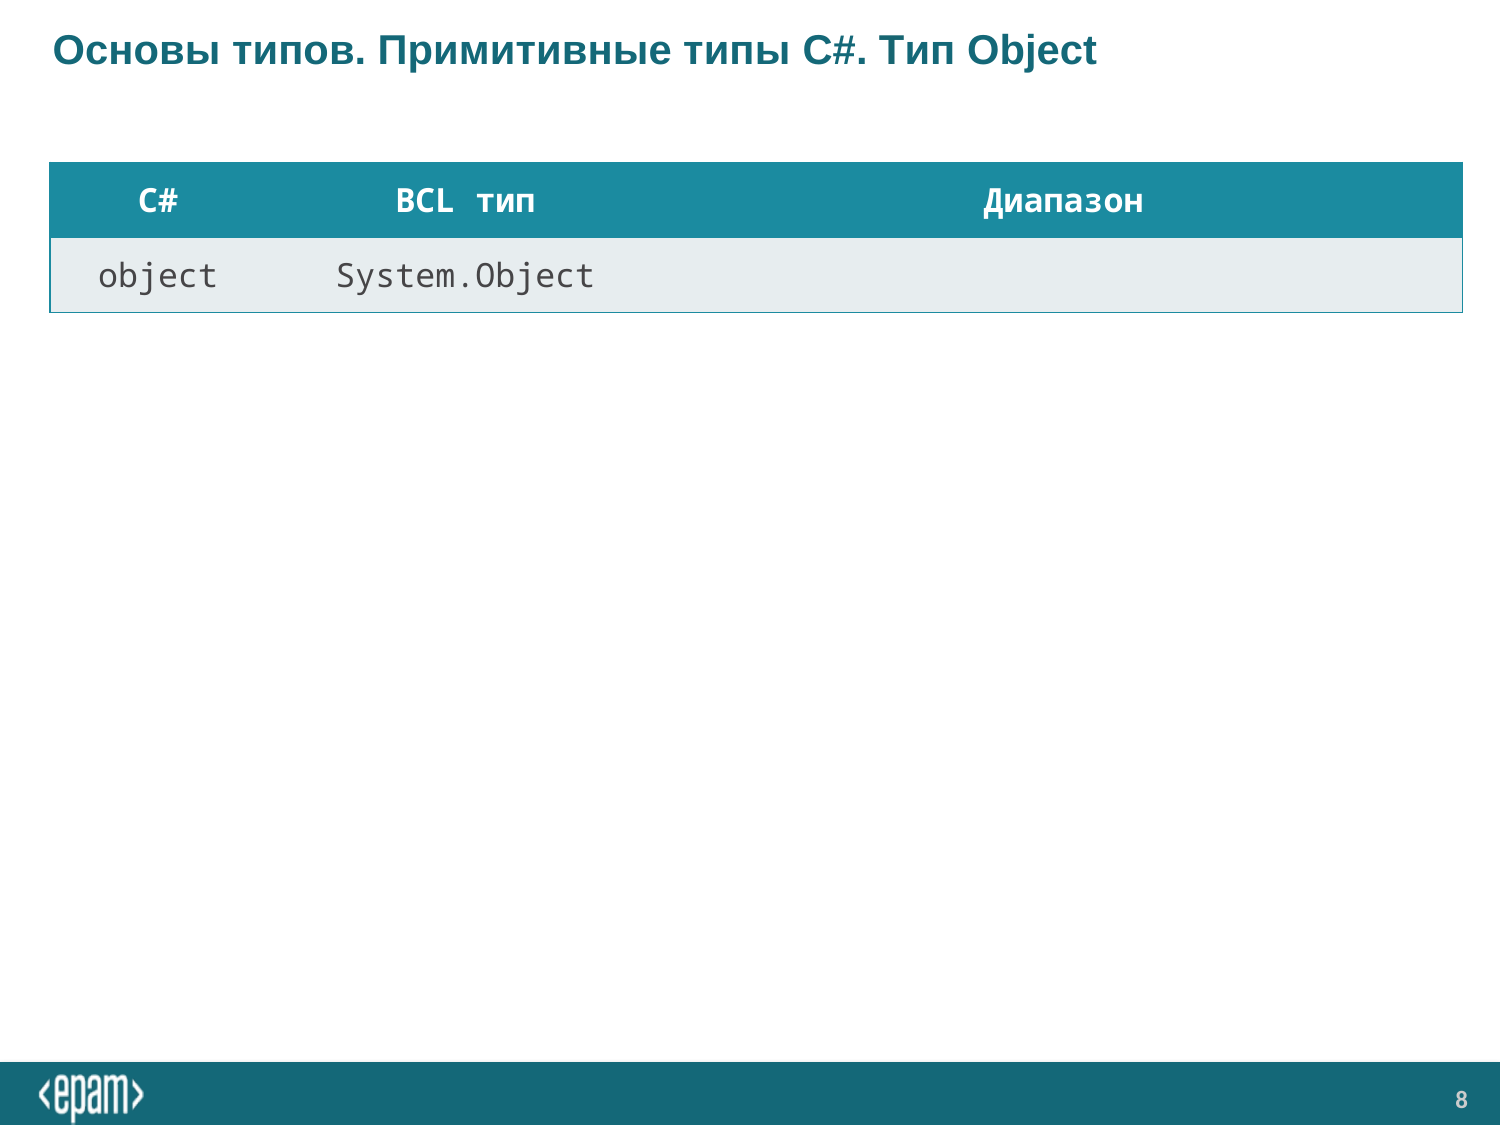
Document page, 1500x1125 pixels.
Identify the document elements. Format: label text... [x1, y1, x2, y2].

table_header BCL тип [266, 163, 665, 237]
table_header C# [51, 163, 266, 237]
picture [38, 1074, 144, 1125]
table_cell [665, 238, 1462, 312]
table_cell System.Object [266, 238, 665, 312]
title Основы типов. Примитивные типы C#. Тип Object [0, 0, 1500, 95]
table_header Диапазон [665, 163, 1462, 237]
table_cell object [51, 238, 266, 312]
